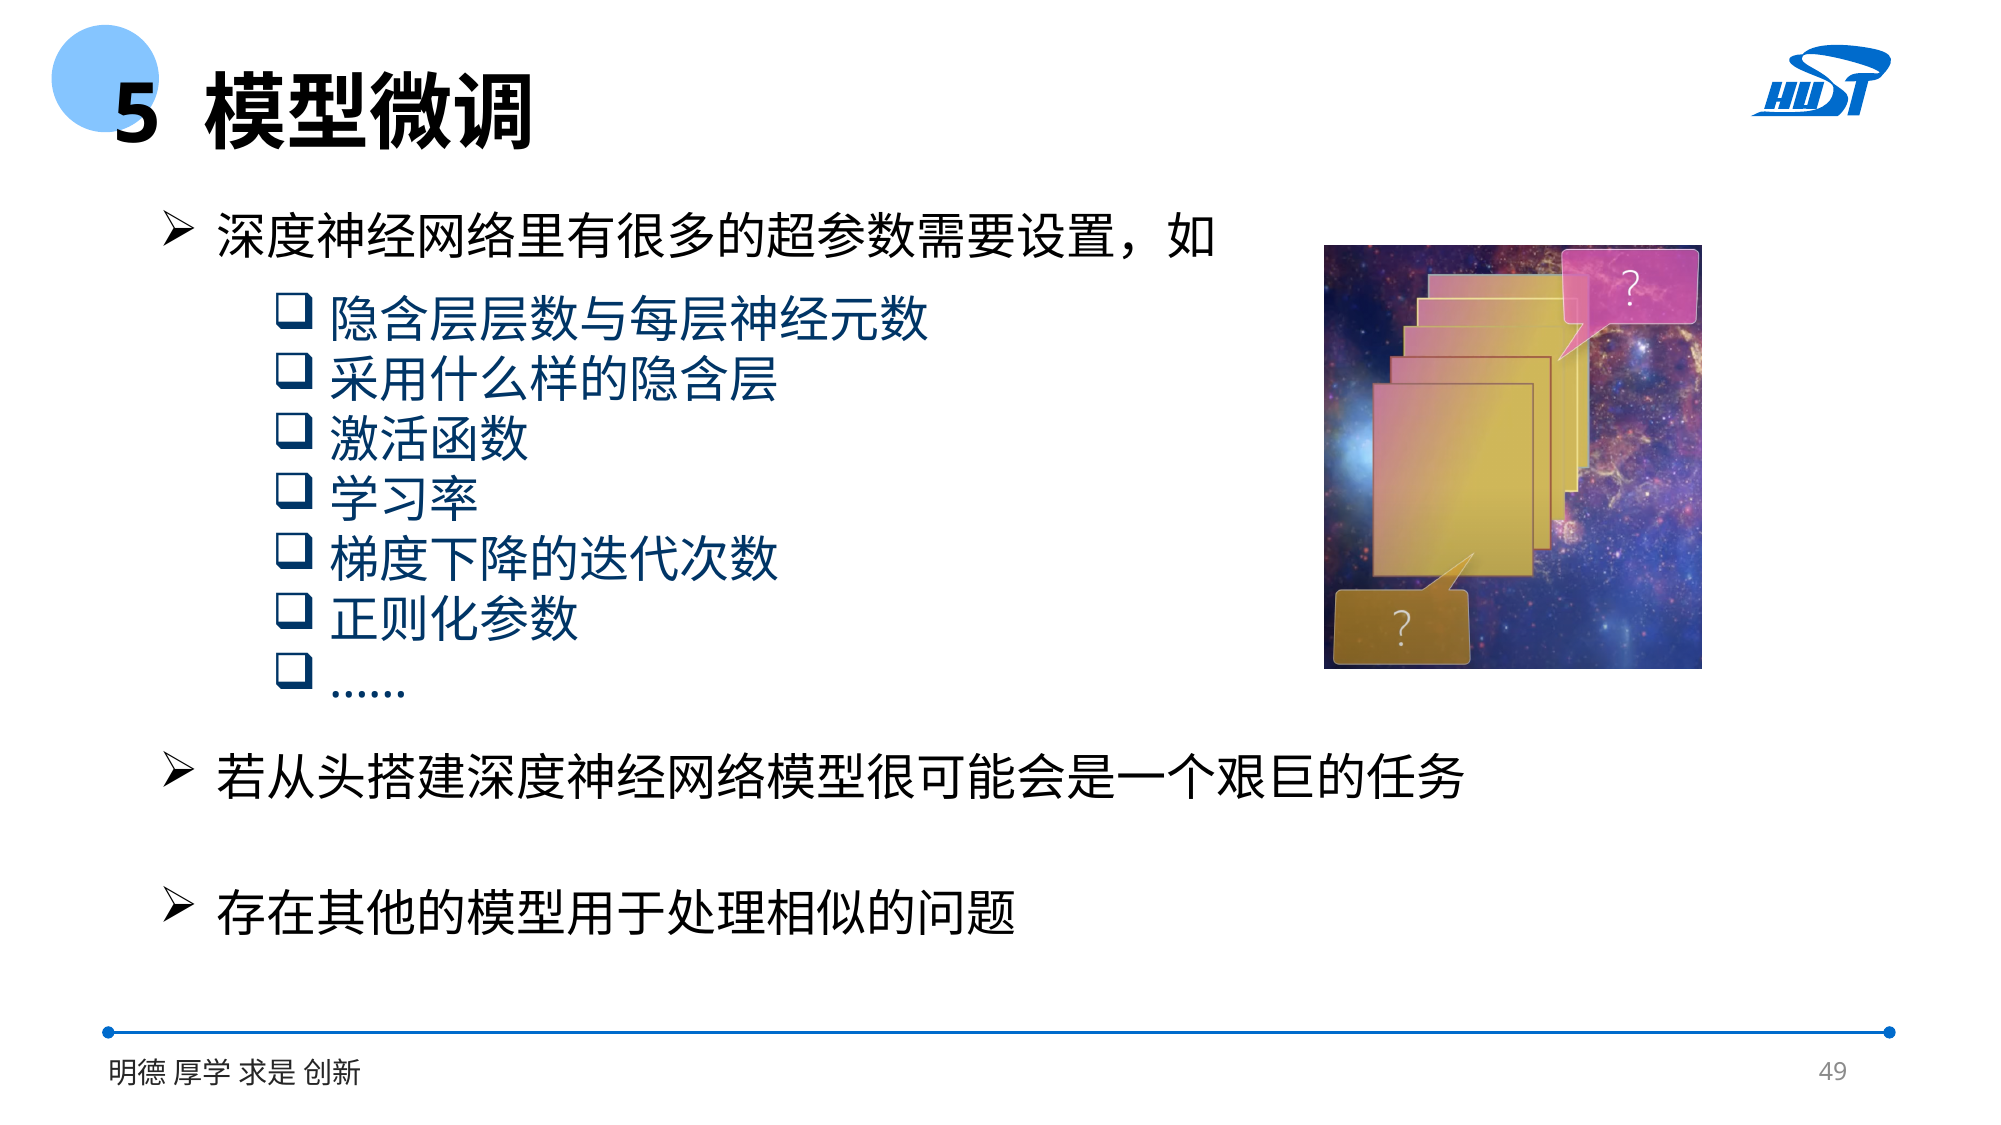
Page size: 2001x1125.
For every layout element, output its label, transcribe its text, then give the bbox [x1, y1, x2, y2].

text_box 存在其他的模型用于处理相似的问题 [144, 843, 1688, 949]
text_box 若从头搭建深度神经网络模型很可能会是一个艰巨的任务 [144, 708, 1688, 814]
text_box 隐含层层数与每层神经元数 采用什么样的隐含层 激活函数 学习率 梯度下降的迭代次数 正则化参数 …… [258, 280, 1311, 708]
picture [1324, 245, 1702, 669]
text_box 5 模型微调 [99, 1, 1100, 167]
text_box 深度神经网络里有很多的超参数需要设置，如 [144, 167, 1688, 273]
slide_number 49 [1412, 1042, 1863, 1103]
